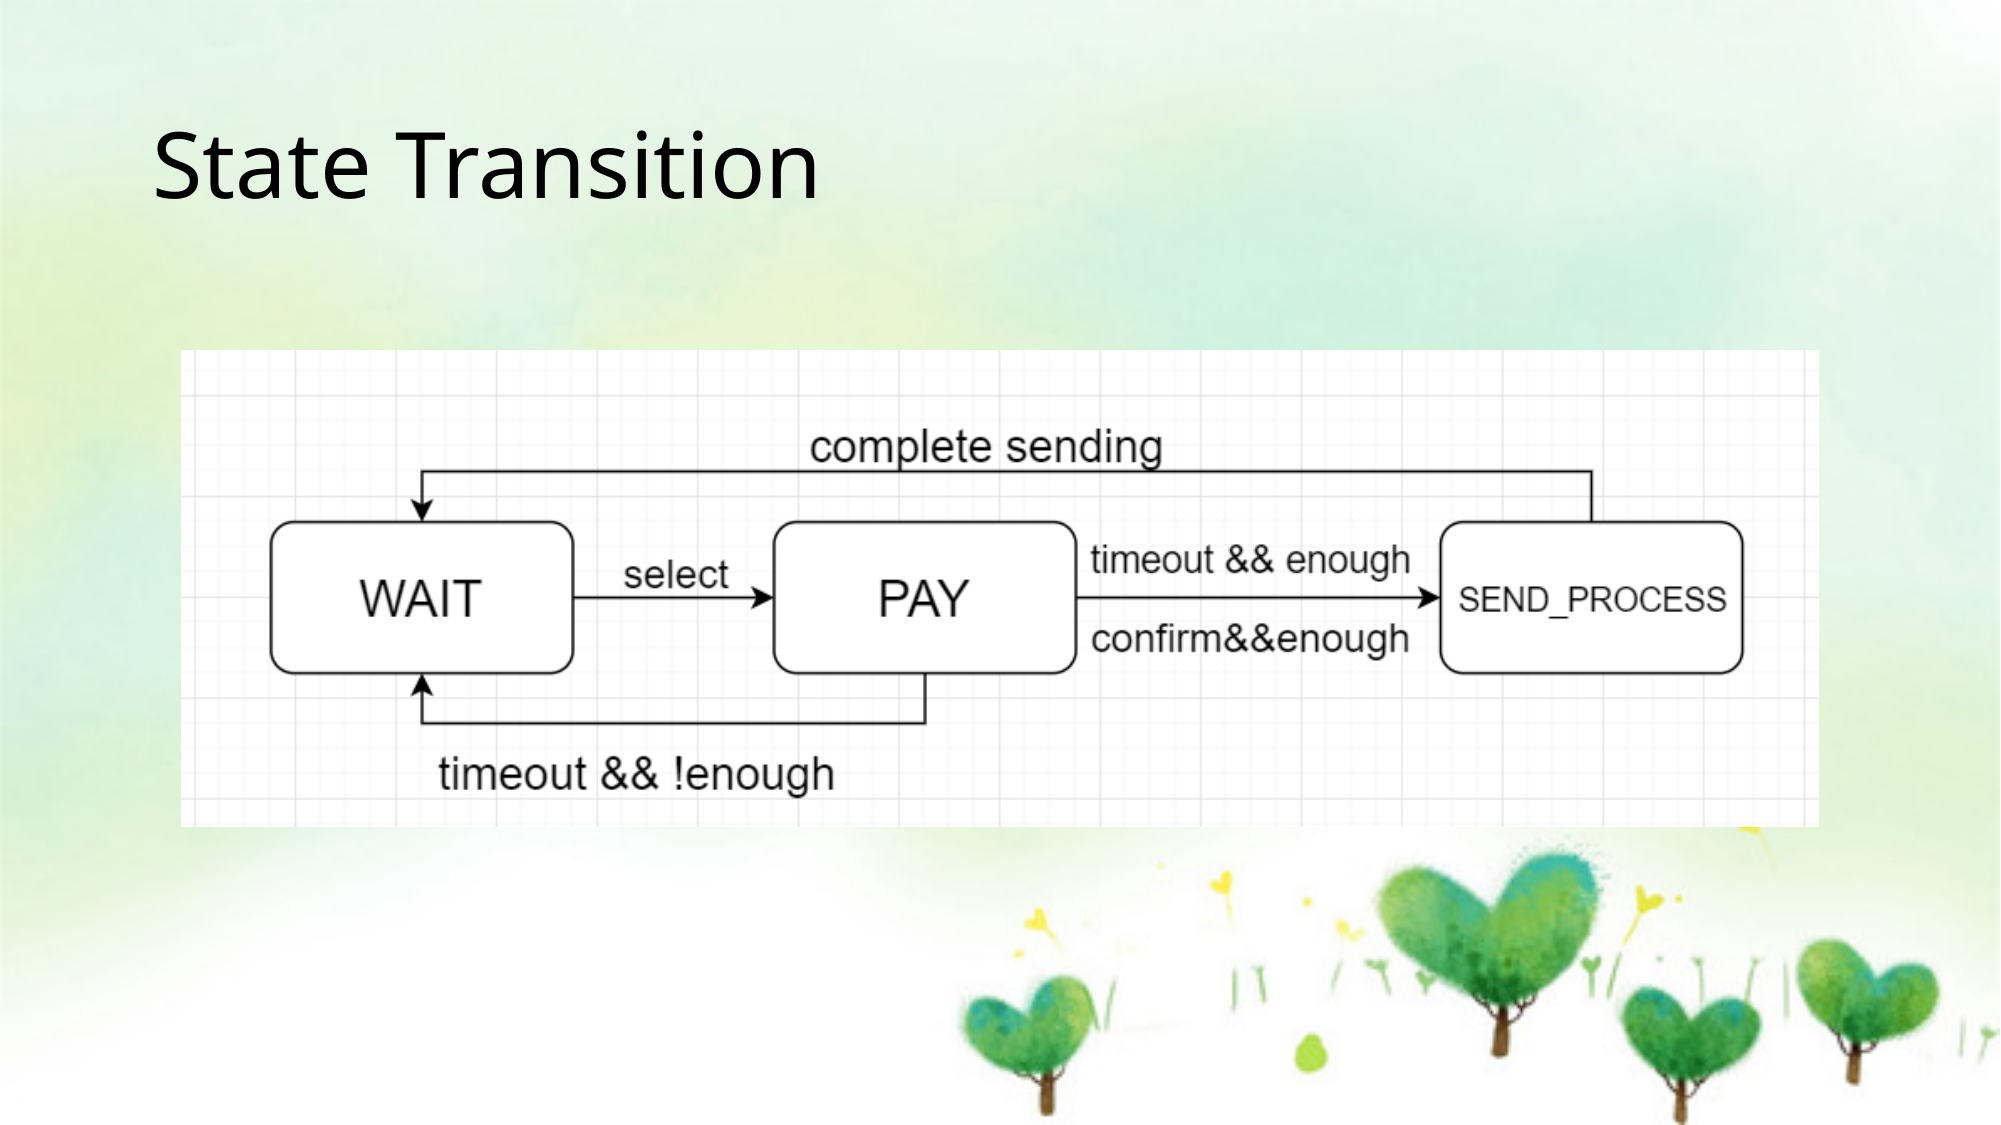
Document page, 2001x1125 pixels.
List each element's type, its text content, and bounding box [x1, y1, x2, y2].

title State Transition [137, 59, 1863, 278]
picture [0, 0, 2000, 1125]
